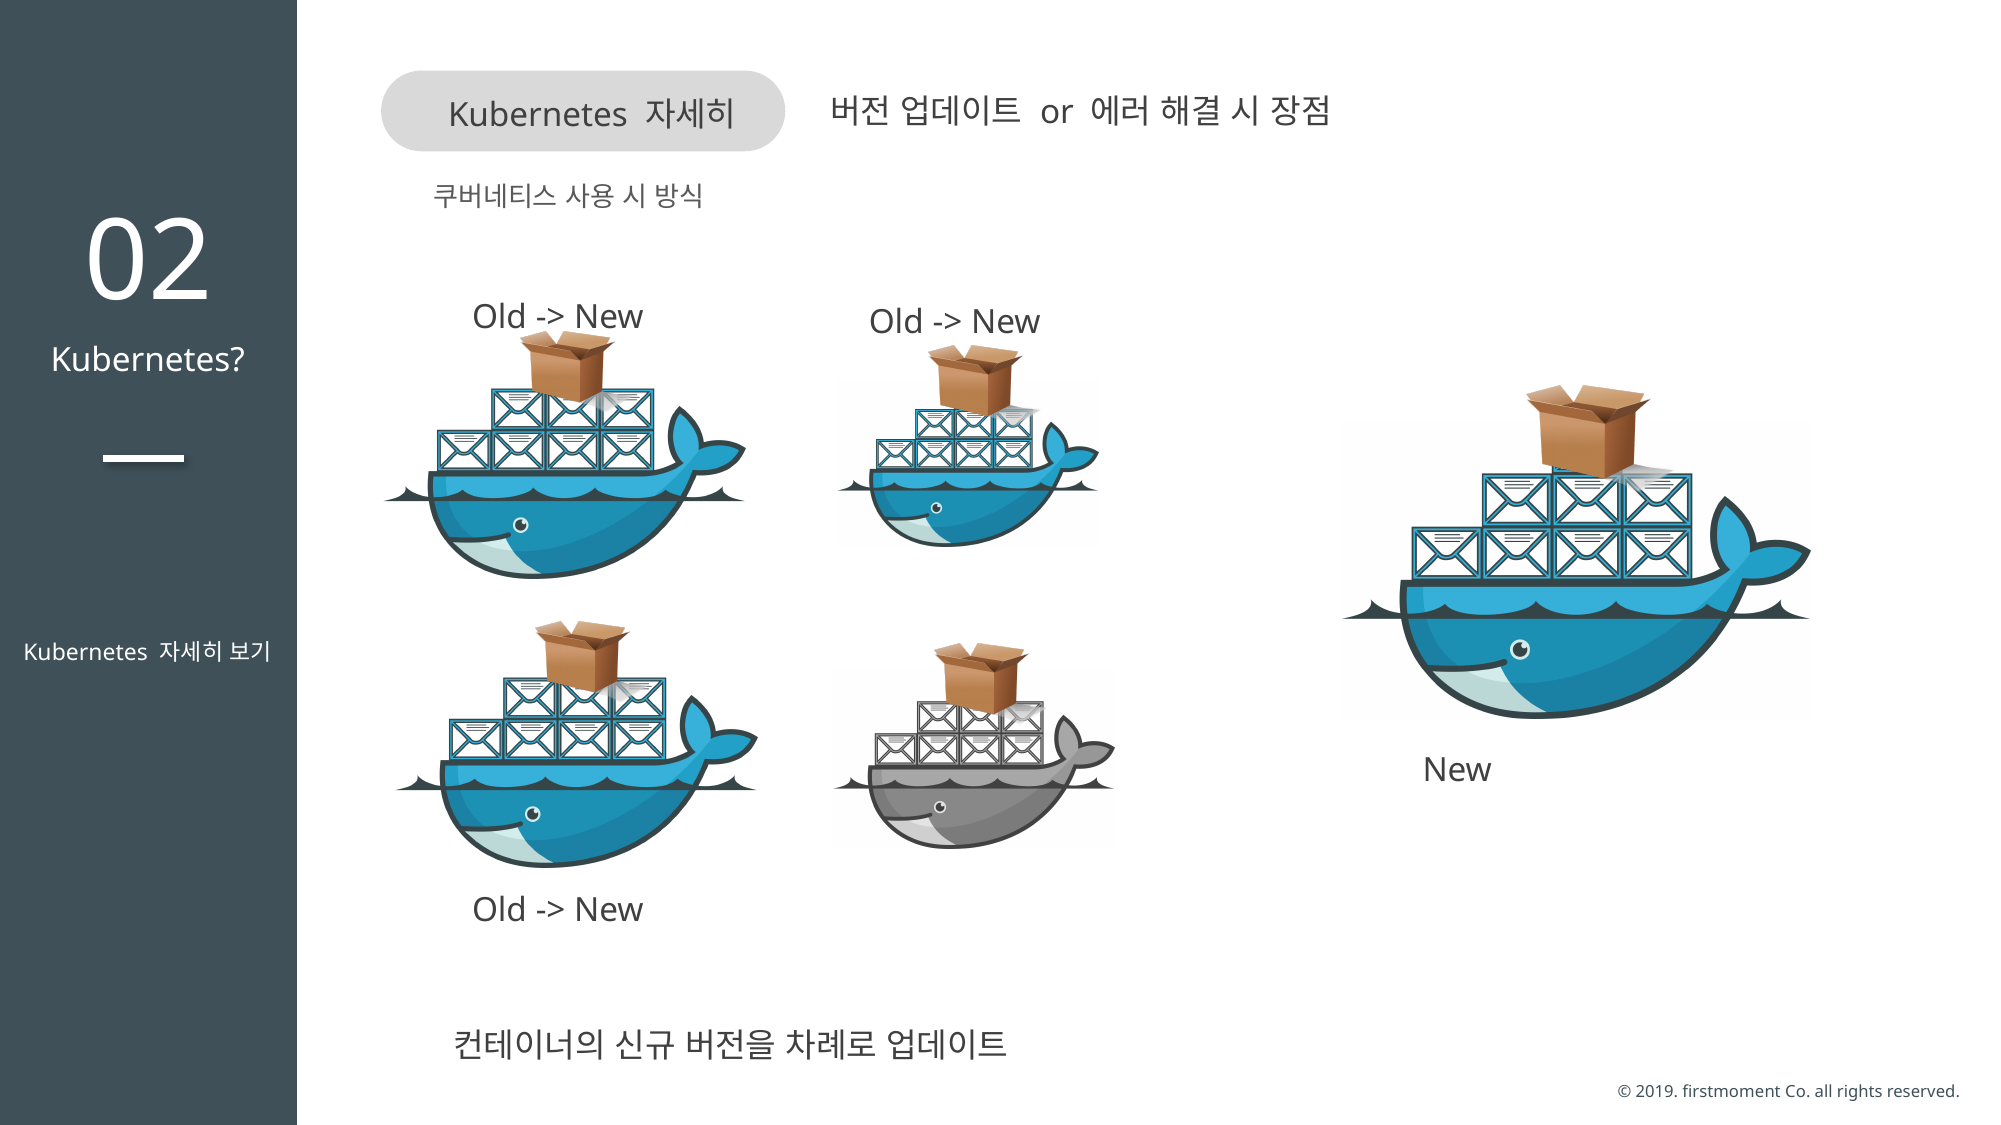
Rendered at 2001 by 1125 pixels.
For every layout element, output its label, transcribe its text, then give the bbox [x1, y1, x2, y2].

picture [833, 643, 1115, 849]
text_box 쿠버네티스 사용 시 방식 [419, 172, 719, 252]
text_box Old -> New [457, 880, 685, 936]
text_box New [1407, 740, 1525, 795]
text_box 컨테이너의 신규 버전을 차례로 업데이트 [438, 1016, 1024, 1072]
picture [383, 331, 746, 579]
text_box © 2019. firstmoment Co. all rights reserved. [1602, 1073, 1975, 1109]
picture [1341, 385, 1811, 719]
picture [837, 345, 1099, 547]
text_box Old -> New [854, 293, 1082, 348]
text_box [380, 69, 787, 153]
text_box [0, 0, 298, 1125]
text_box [39, 179, 257, 459]
text_box Kubernetes 자세히 [433, 85, 752, 141]
text_box 버전 업데이트 or 에러 해결 시 장점 [800, 83, 1356, 138]
text_box Old -> New [457, 287, 685, 343]
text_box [7, 629, 288, 728]
picture [395, 621, 758, 868]
